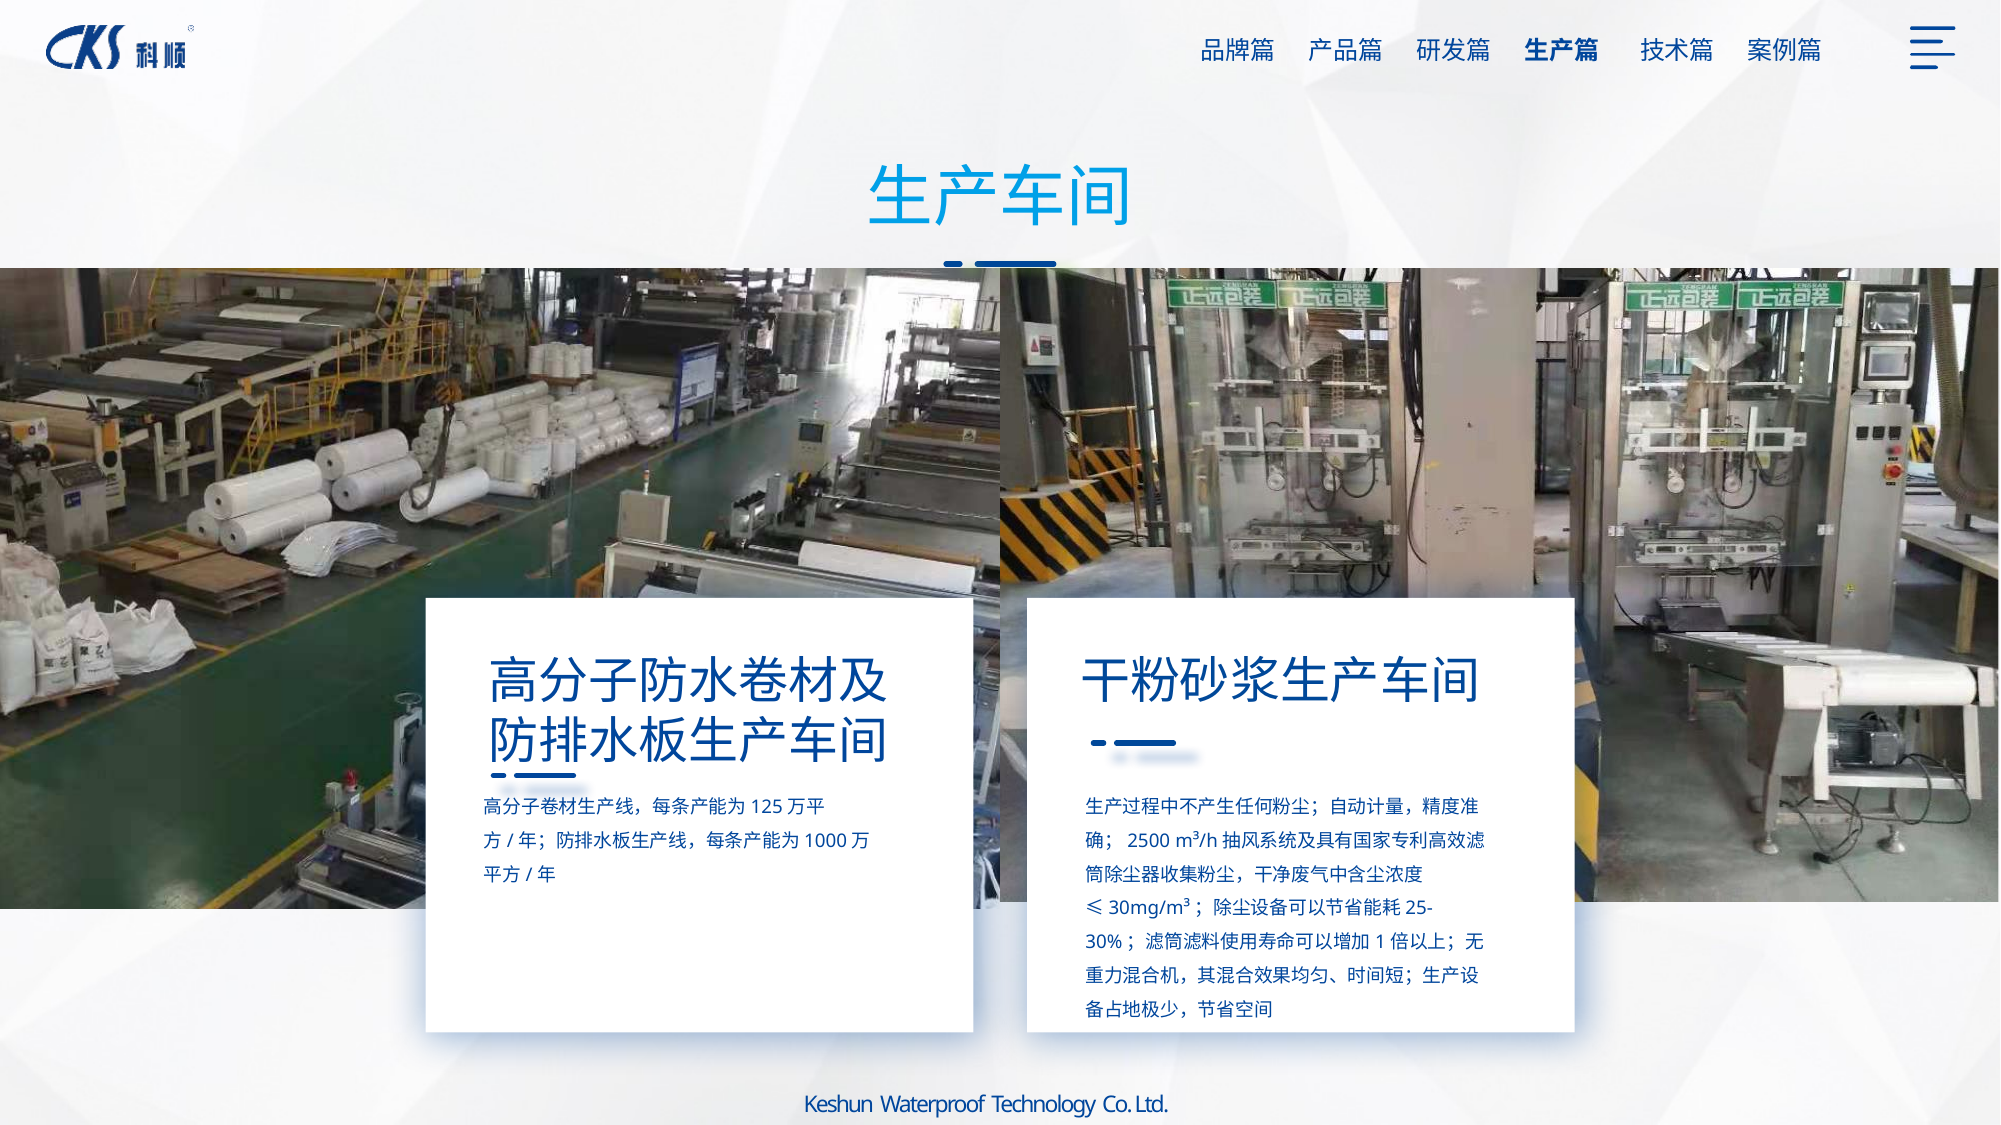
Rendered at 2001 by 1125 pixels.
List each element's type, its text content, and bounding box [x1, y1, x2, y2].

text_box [946, 264, 1054, 282]
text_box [425, 597, 1575, 1033]
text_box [44, 24, 1956, 103]
picture [0, 0, 2001, 1125]
text_box 生产车间 [0, 146, 2000, 241]
